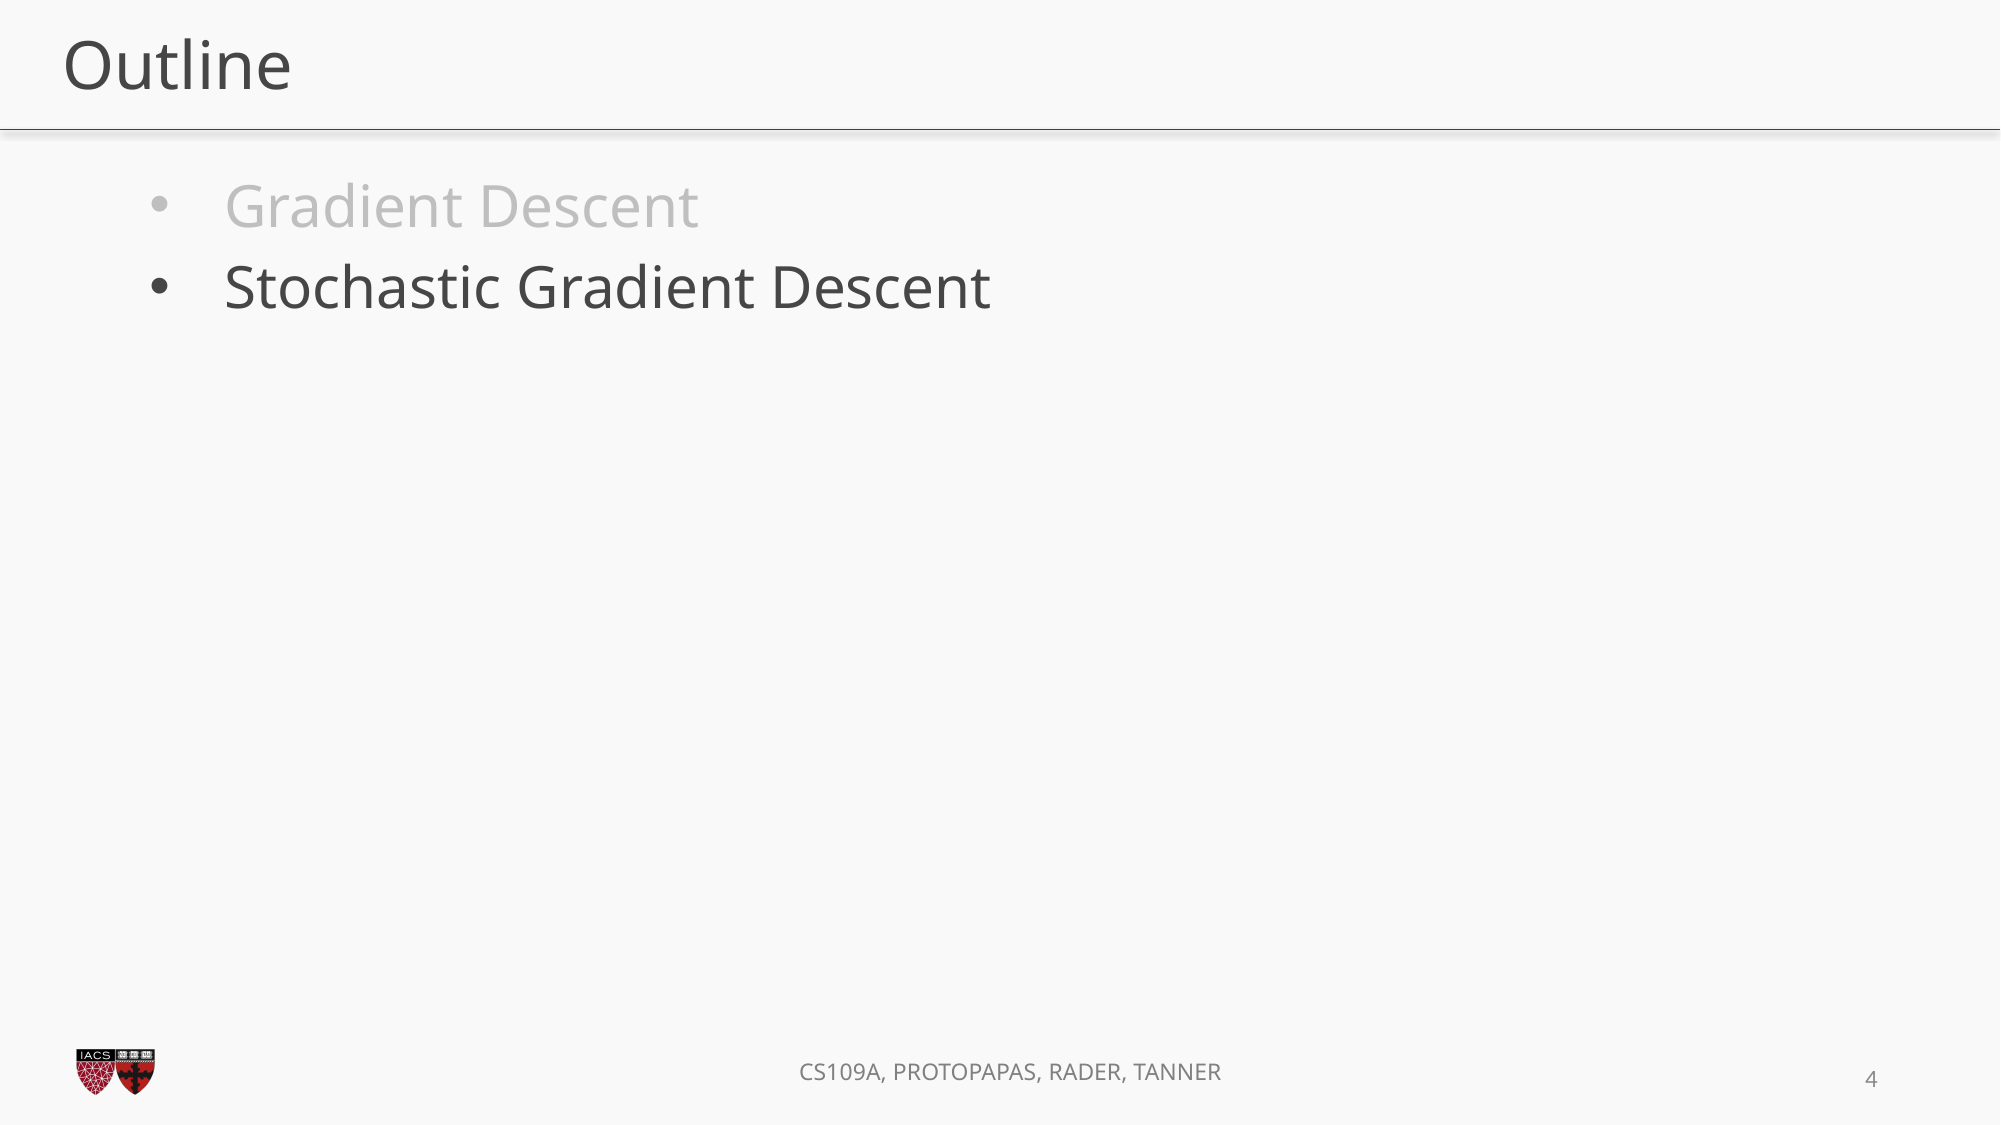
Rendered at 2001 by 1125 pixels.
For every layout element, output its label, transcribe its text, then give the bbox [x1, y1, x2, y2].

title Outline [47, 15, 1934, 141]
list Gradient Descent Stochastic Gradient Descent [134, 161, 1829, 508]
picture [75, 1049, 155, 1095]
